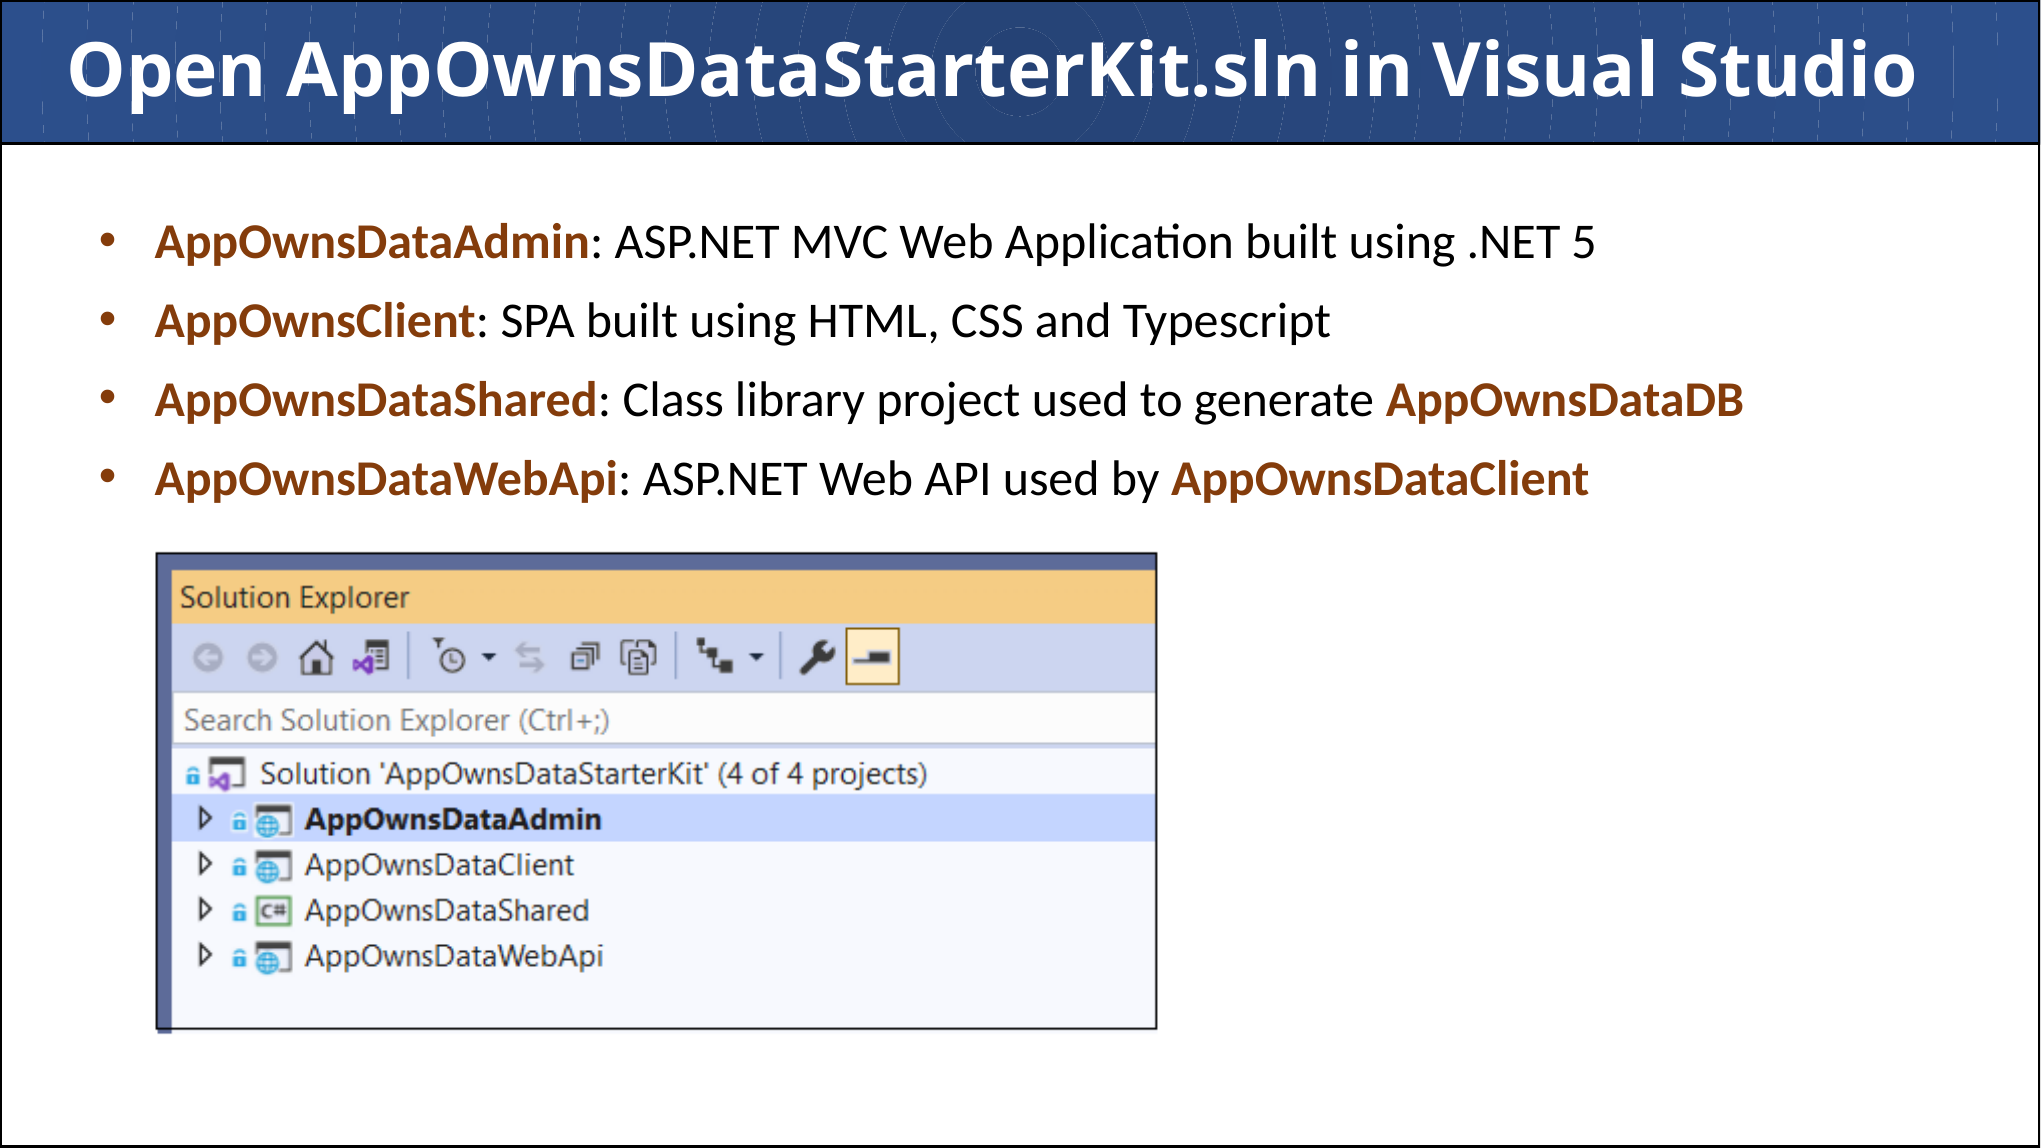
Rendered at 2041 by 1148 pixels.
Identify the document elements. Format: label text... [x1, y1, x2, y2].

list AppOwnsDataAdmin: ASP.NET MVC Web Application built using .NET 5 AppOwnsClient: SPA built using HTML, CSS and Typescript AppOwnsDataShared: Class library project used to generate AppOwnsDataDB AppOwnsDataWebApi: ASP.NET Web API used by AppOwnsDataClient [83, 201, 1988, 606]
picture [130, 529, 1194, 1050]
title Open AppOwnsDataStarterKit.sln in Visual Studio [51, 31, 1988, 113]
